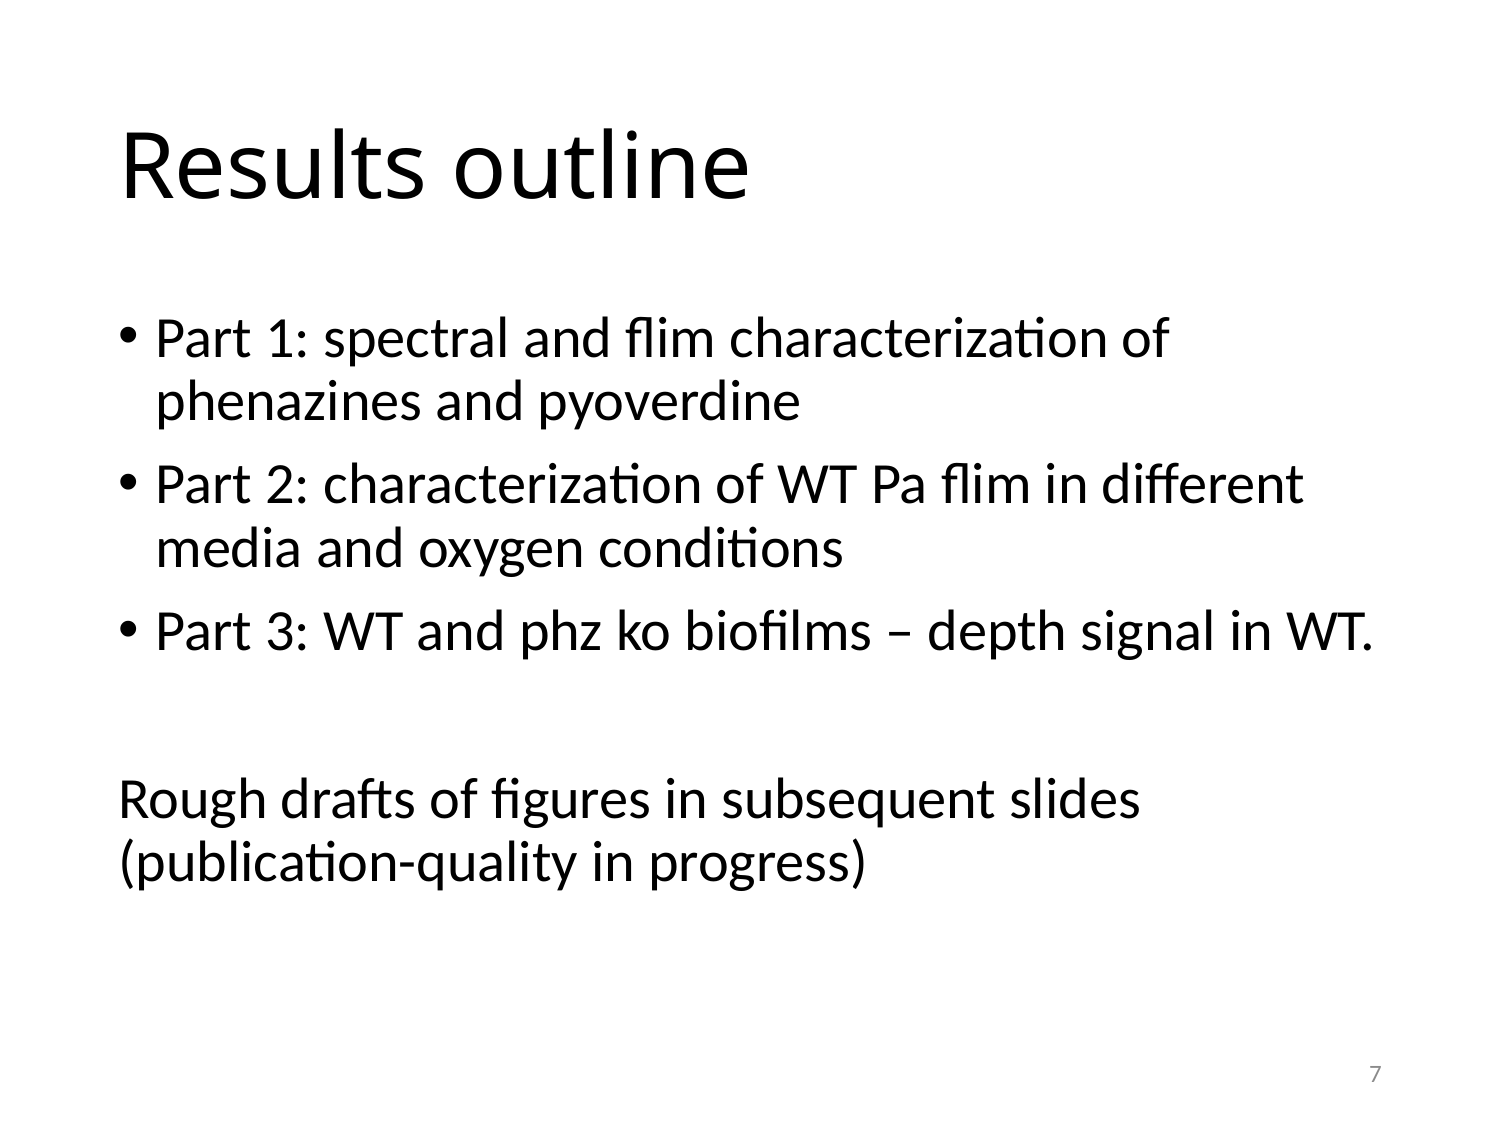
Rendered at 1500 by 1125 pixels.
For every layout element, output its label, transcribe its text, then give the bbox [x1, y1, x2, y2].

title Results outline [103, 59, 1397, 278]
list Part 1: spectral and flim characterization of phenazines and pyoverdine Part 2: characterization of WT Pa flim in different media and oxygen conditions Part 3: WT and phz ko biofilms – depth signal in WT. Rough drafts of figures in subsequent slides (publication-quality in progress) [103, 299, 1397, 1014]
slide_number 7 [1059, 1042, 1397, 1103]
